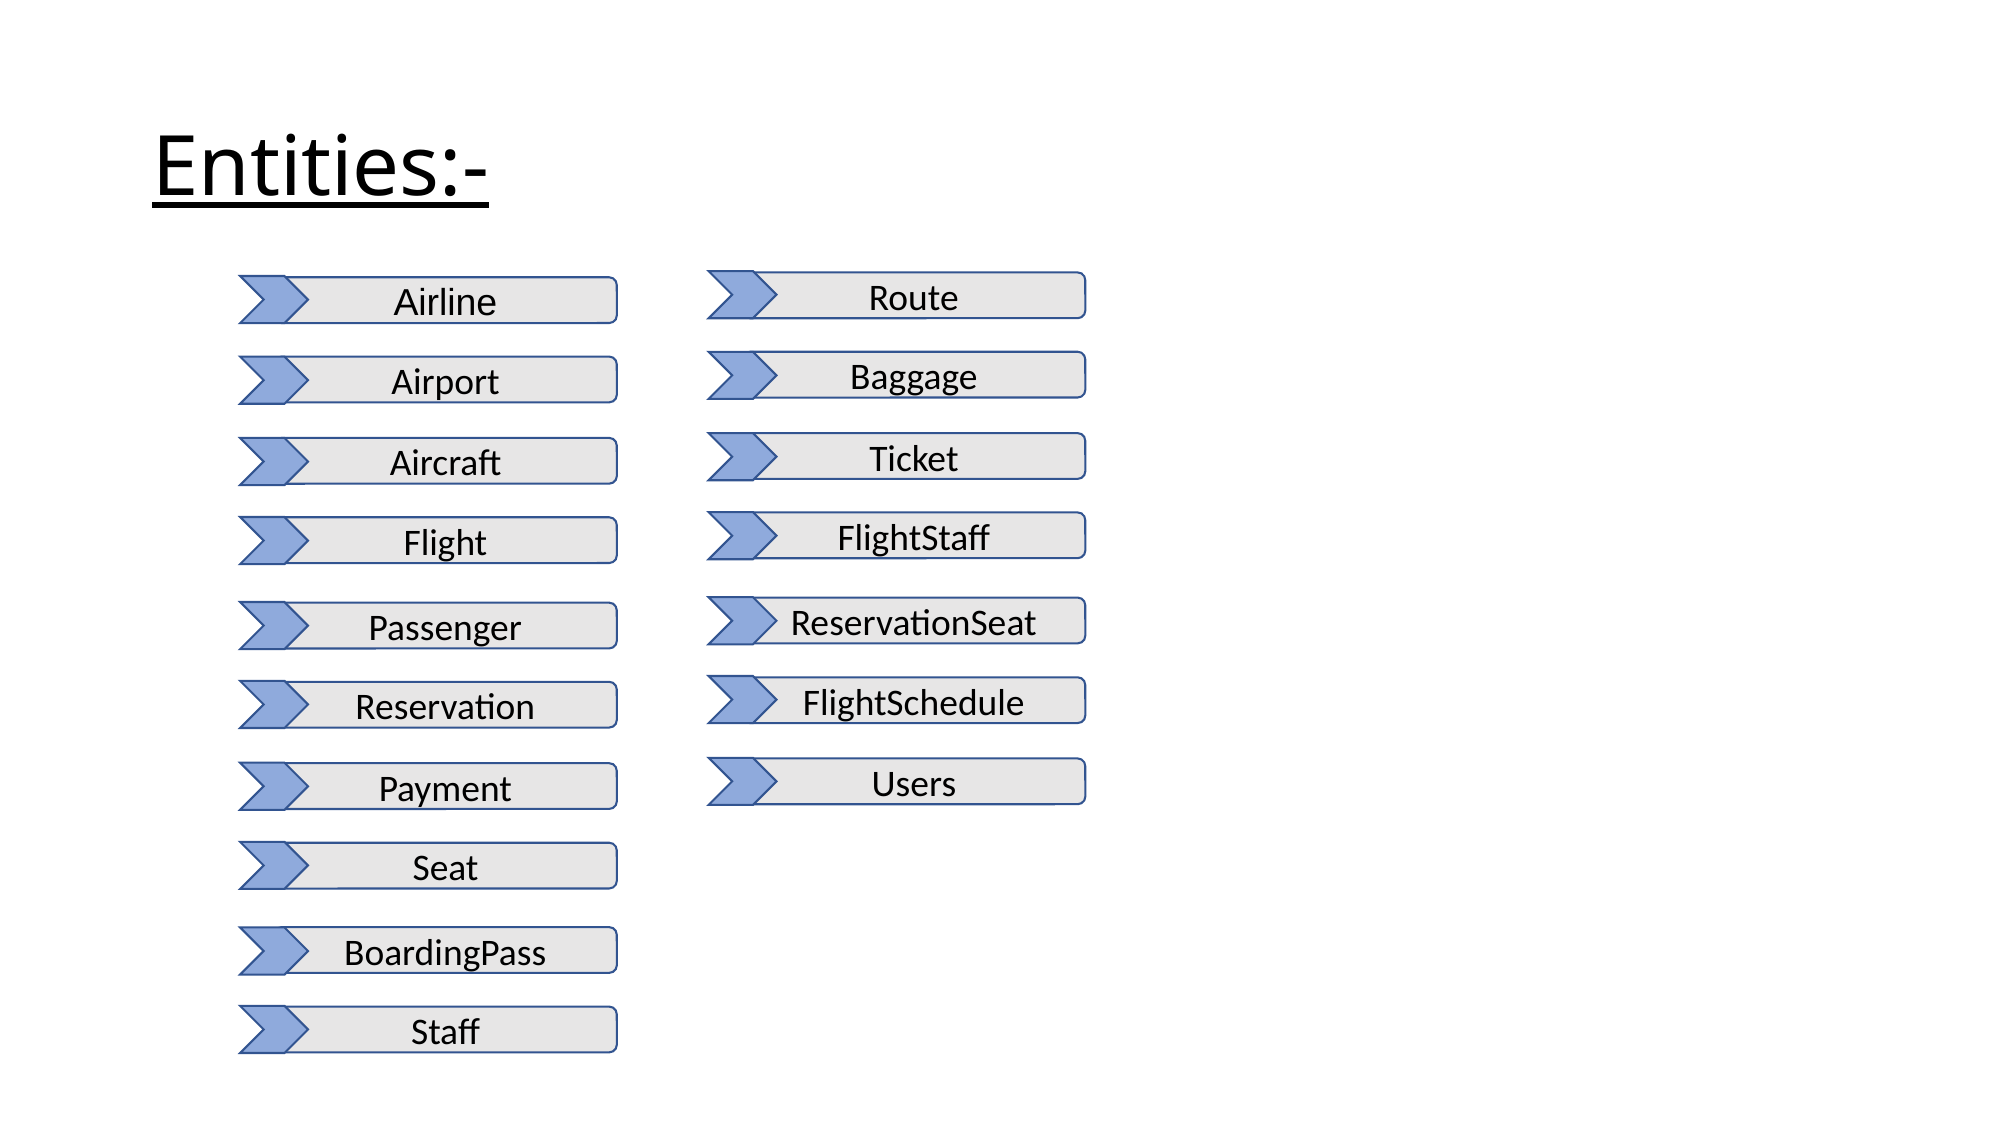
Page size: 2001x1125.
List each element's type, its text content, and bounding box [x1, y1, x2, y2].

text_box FlightStaff [755, 511, 1087, 560]
text_box Seat [286, 841, 618, 890]
text_box [706, 674, 778, 725]
title Entities:- [137, 59, 1863, 278]
text_box BoardingPass [286, 926, 618, 974]
text_box FlightSchedule [754, 676, 1087, 725]
text_box [706, 432, 778, 482]
text_box Passenger [286, 601, 618, 650]
text_box [706, 596, 778, 646]
text_box Aircraft [285, 436, 618, 485]
text_box [237, 600, 310, 651]
text_box Airline [286, 276, 618, 325]
text_box Staff [286, 1005, 618, 1054]
text_box [237, 355, 310, 405]
text_box [237, 436, 310, 487]
text_box [237, 1004, 310, 1055]
text_box [237, 679, 310, 730]
text_box Airport [286, 355, 618, 404]
text_box [237, 274, 310, 325]
text_box Route [754, 271, 1087, 320]
text_box Ticket [755, 432, 1087, 480]
text_box Users [755, 757, 1087, 806]
text_box Payment [286, 762, 618, 811]
text_box Baggage [754, 350, 1087, 399]
text_box [706, 350, 778, 400]
text_box ReservationSeat [755, 596, 1087, 645]
text_box Reservation [286, 680, 618, 729]
text_box [706, 511, 778, 561]
text_box [237, 761, 310, 811]
text_box [237, 926, 310, 976]
text_box [237, 840, 310, 890]
text_box Flight [286, 516, 618, 565]
text_box [706, 270, 778, 320]
text_box [237, 515, 310, 566]
text_box [706, 756, 778, 806]
text_box [199, 378, 1189, 1069]
